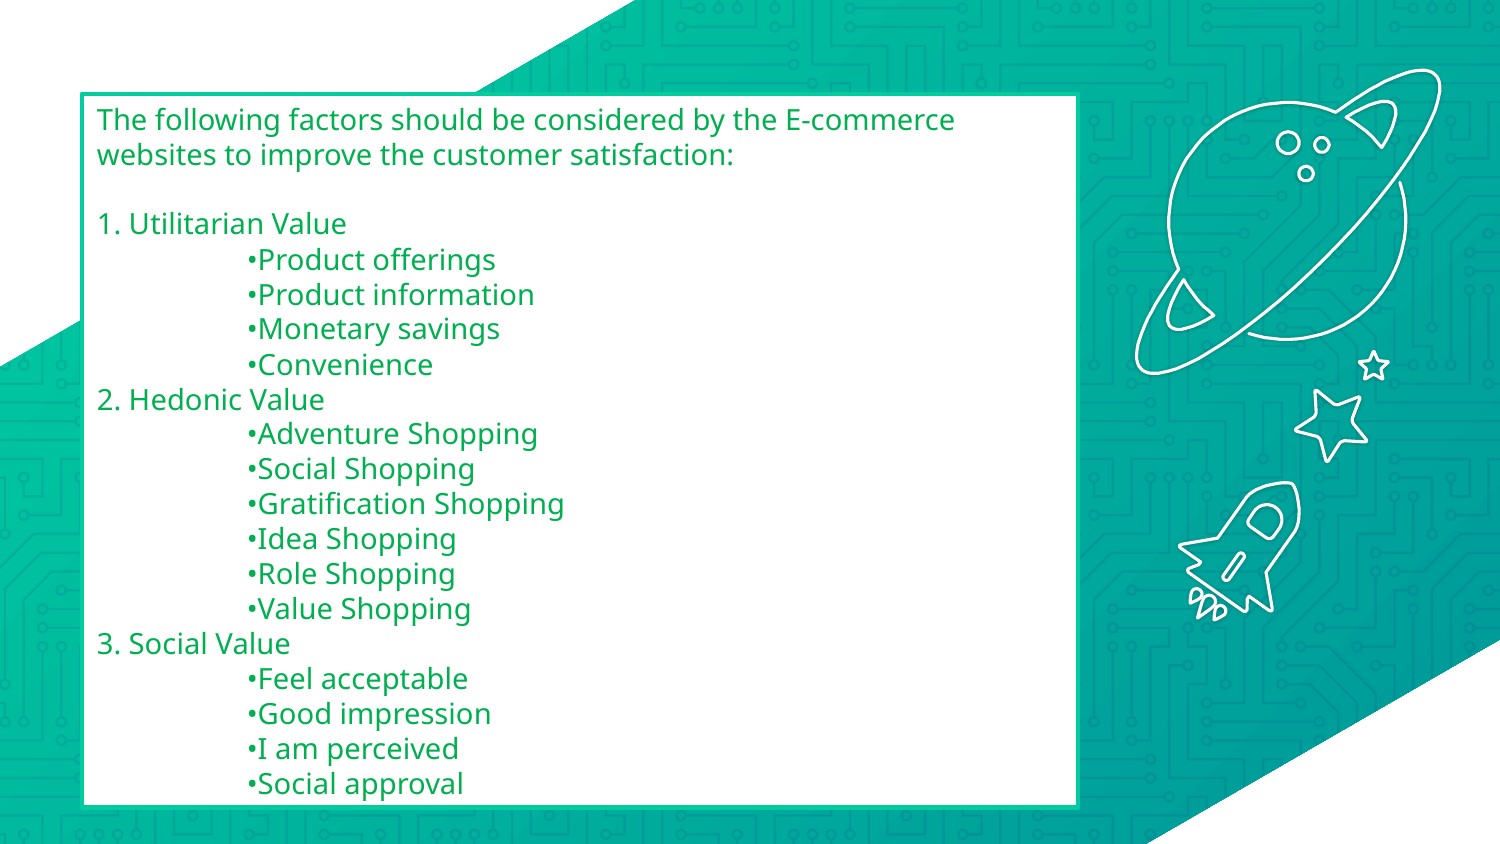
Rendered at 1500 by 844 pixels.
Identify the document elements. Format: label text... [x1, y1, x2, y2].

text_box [1136, 70, 1440, 374]
text_box The following factors should be considered by the E-commerce websites to improve the customer satisfaction: 1. Utilitarian Value •Product offerings •Product information •Monetary savings •Convenience 2. Hedonic Value •Adventure Shopping •Social Shopping •Gratification Shopping •Idea Shopping •Role Shopping •Value Shopping 3. Social Value •Feel acceptable •Good impression •I am perceived •Social approval [80, 92, 1080, 810]
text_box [1181, 489, 1307, 615]
